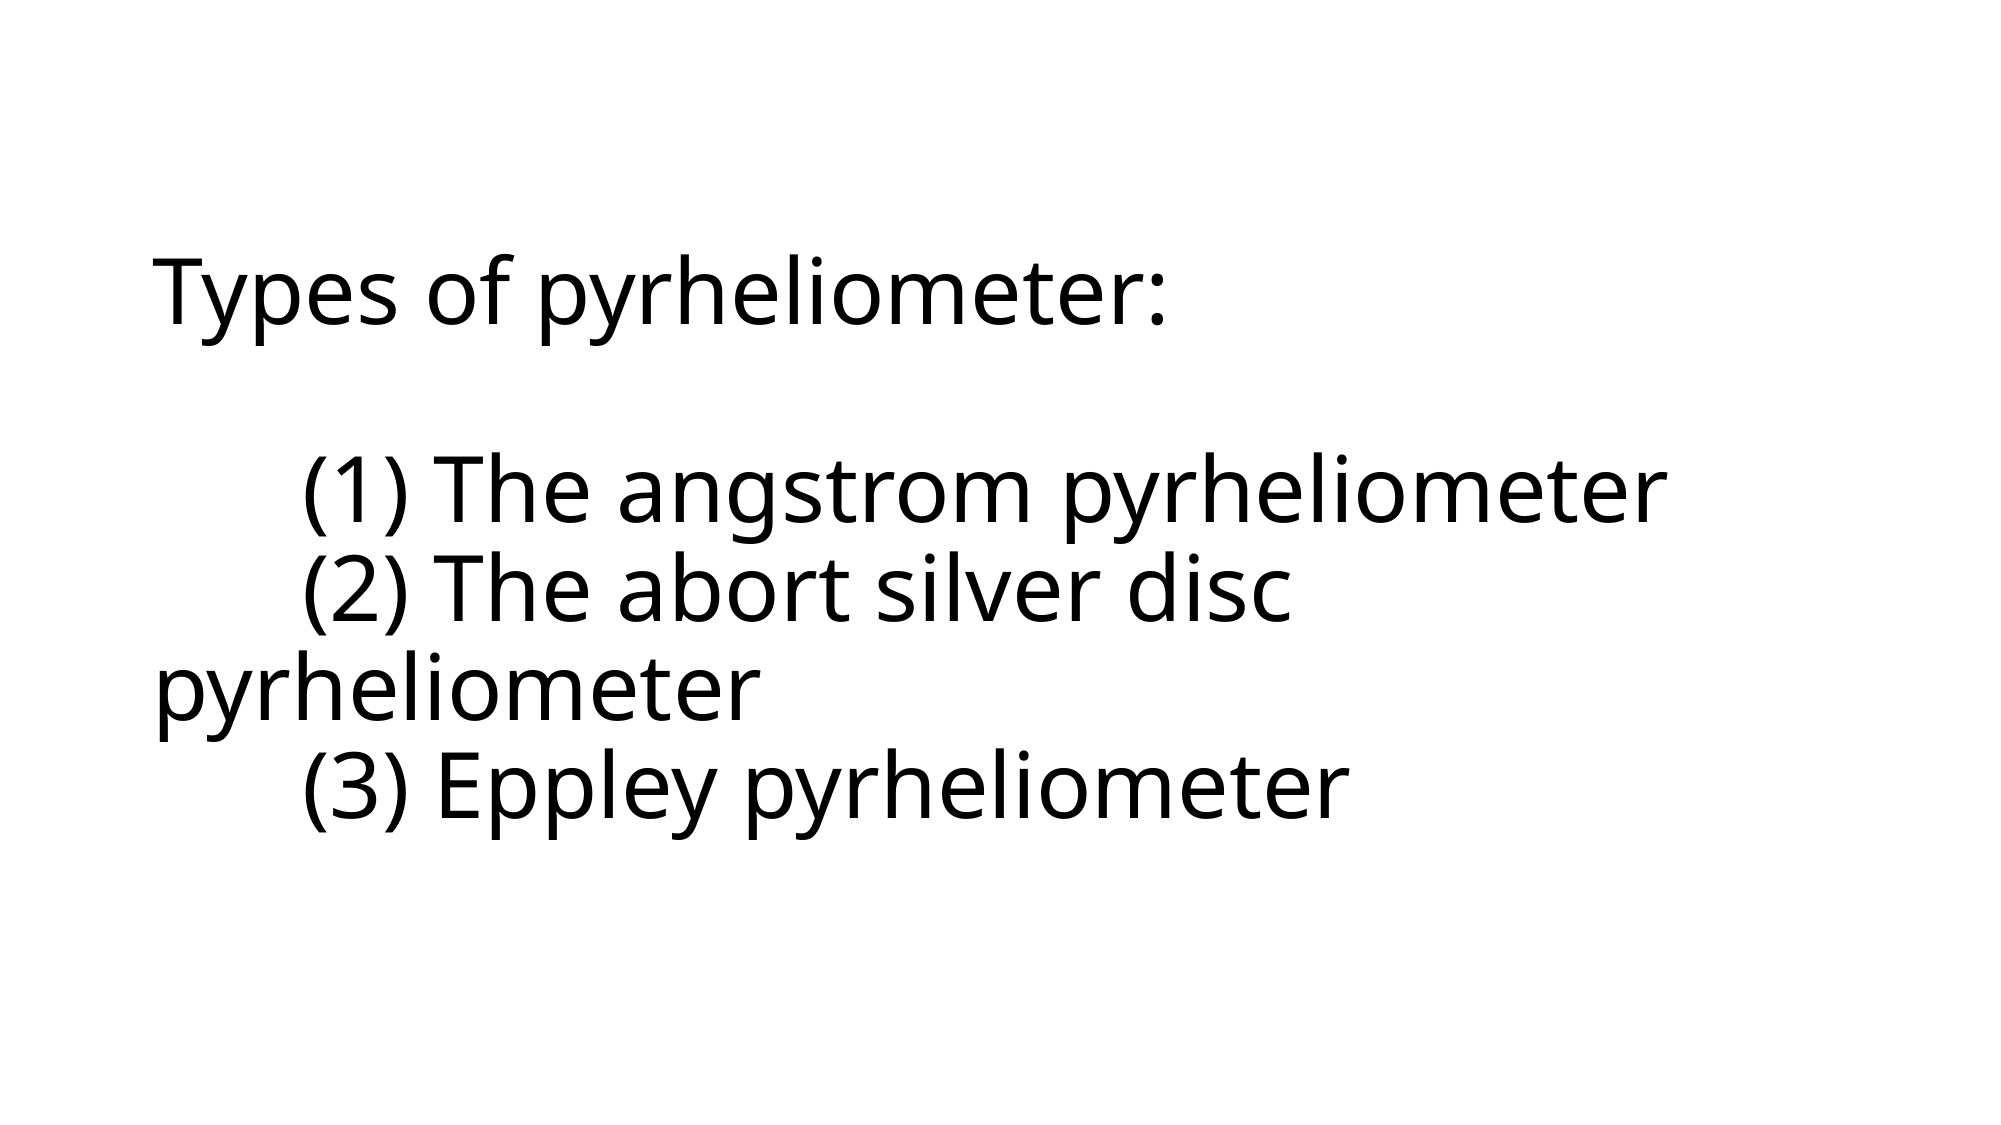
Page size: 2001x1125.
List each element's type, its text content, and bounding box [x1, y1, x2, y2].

title Types of pyrheliometer: (1) The angstrom pyrheliometer (2) The abort silver disc pyrheliometer (3) Eppley pyrheliometer [137, 59, 1863, 1025]
